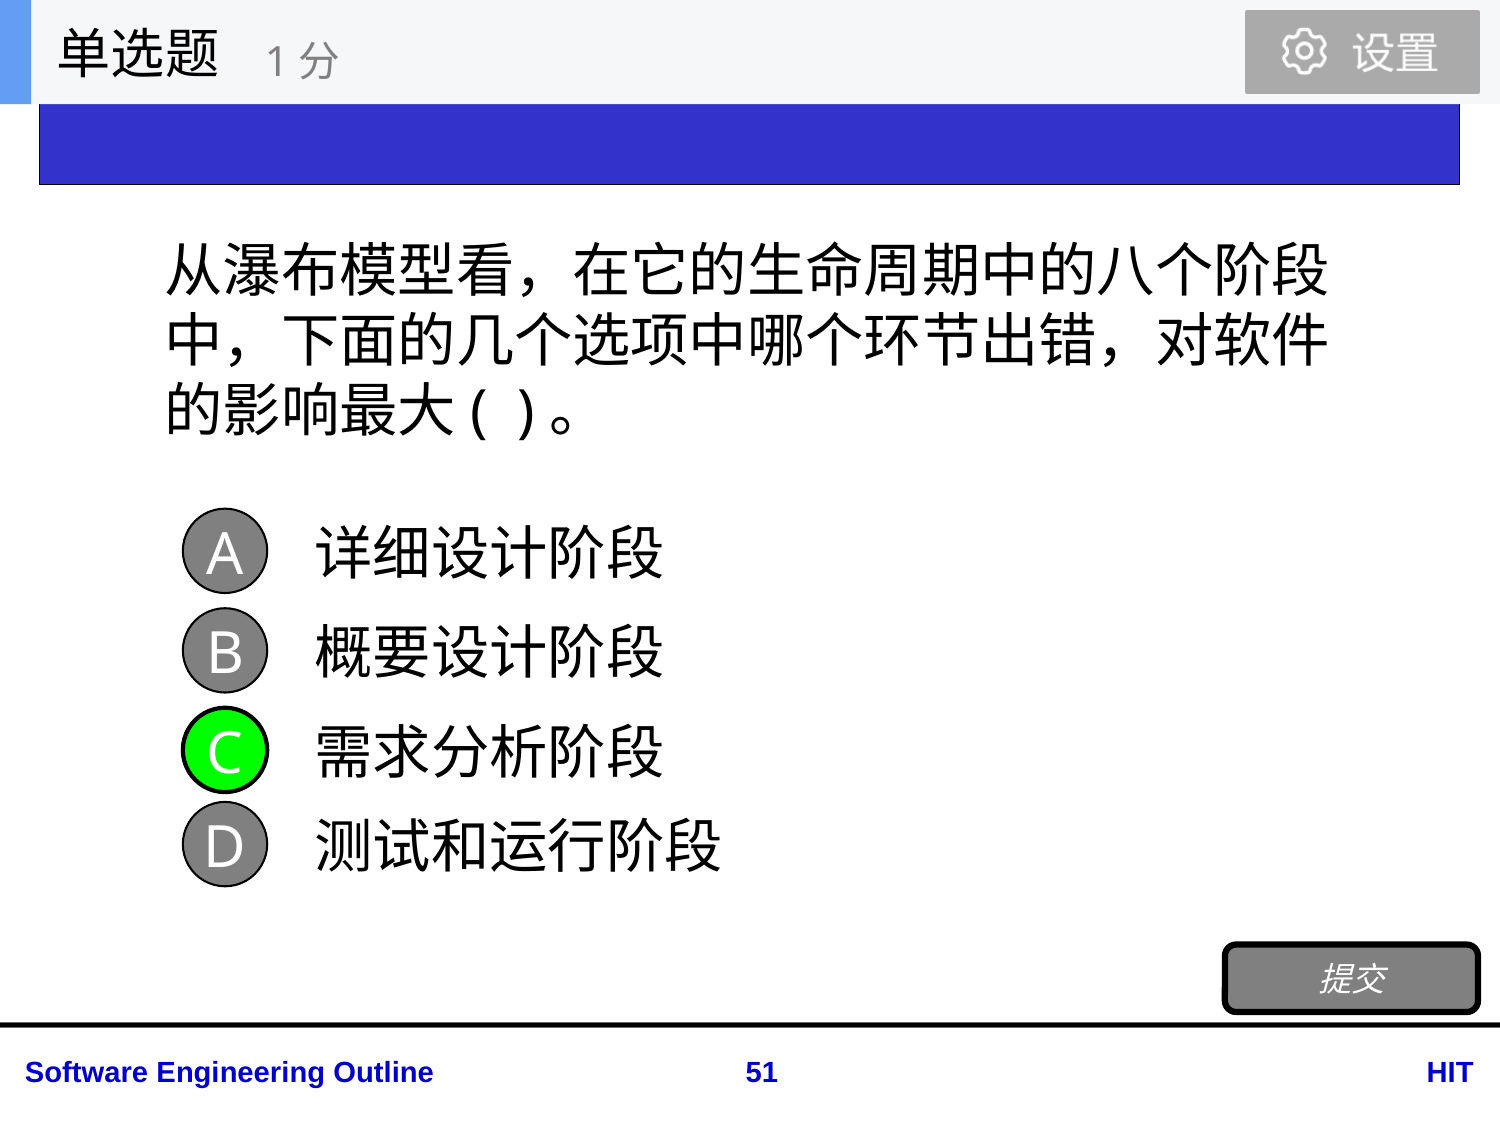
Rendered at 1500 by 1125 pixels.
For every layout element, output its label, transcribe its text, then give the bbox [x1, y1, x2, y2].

text_box D [182, 801, 268, 887]
text_box 从瀑布模型看，在它的生命周期中的八个阶段中，下面的几个选项中哪个环节出错，对软件的影响最大( )。 [149, 220, 1350, 456]
text_box 概要设计阶段 [299, 597, 1350, 697]
text_box C [182, 707, 268, 793]
text_box 测试和运行阶段 [299, 791, 1350, 897]
picture [1245, 10, 1480, 94]
text_box 详细设计阶段 [299, 498, 1350, 597]
text_box A [182, 508, 268, 594]
text_box B [182, 608, 268, 693]
text_box 提交 [1224, 944, 1479, 1013]
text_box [0, 0, 1500, 105]
text_box 需求分析阶段 [299, 697, 1350, 791]
